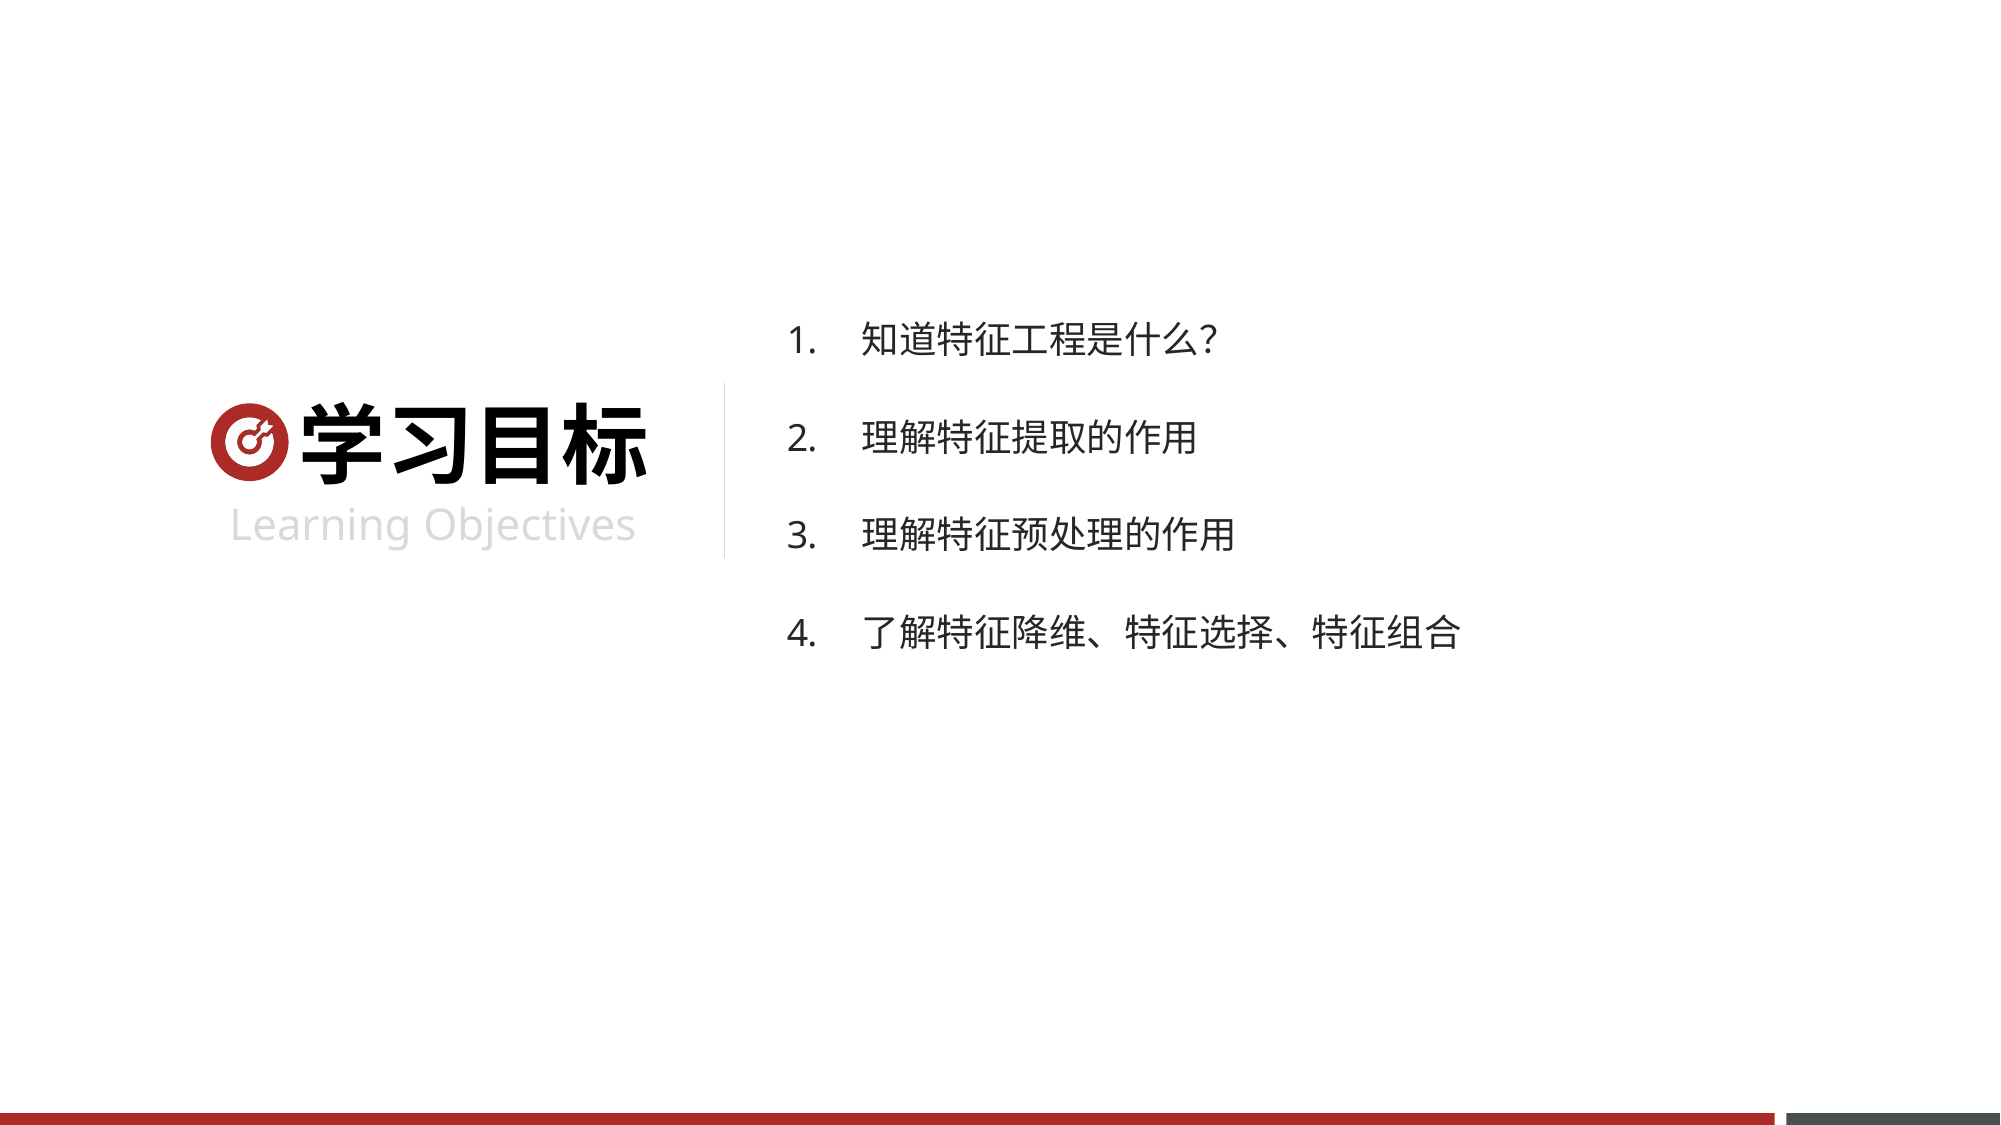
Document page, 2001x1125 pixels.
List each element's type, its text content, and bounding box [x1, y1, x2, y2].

picture [216, 408, 283, 476]
list 知道特征工程是什么？ 理解特征提取的作用 理解特征预处理的作用 了解特征降维、特征选择、特征组合 [772, 263, 1739, 862]
